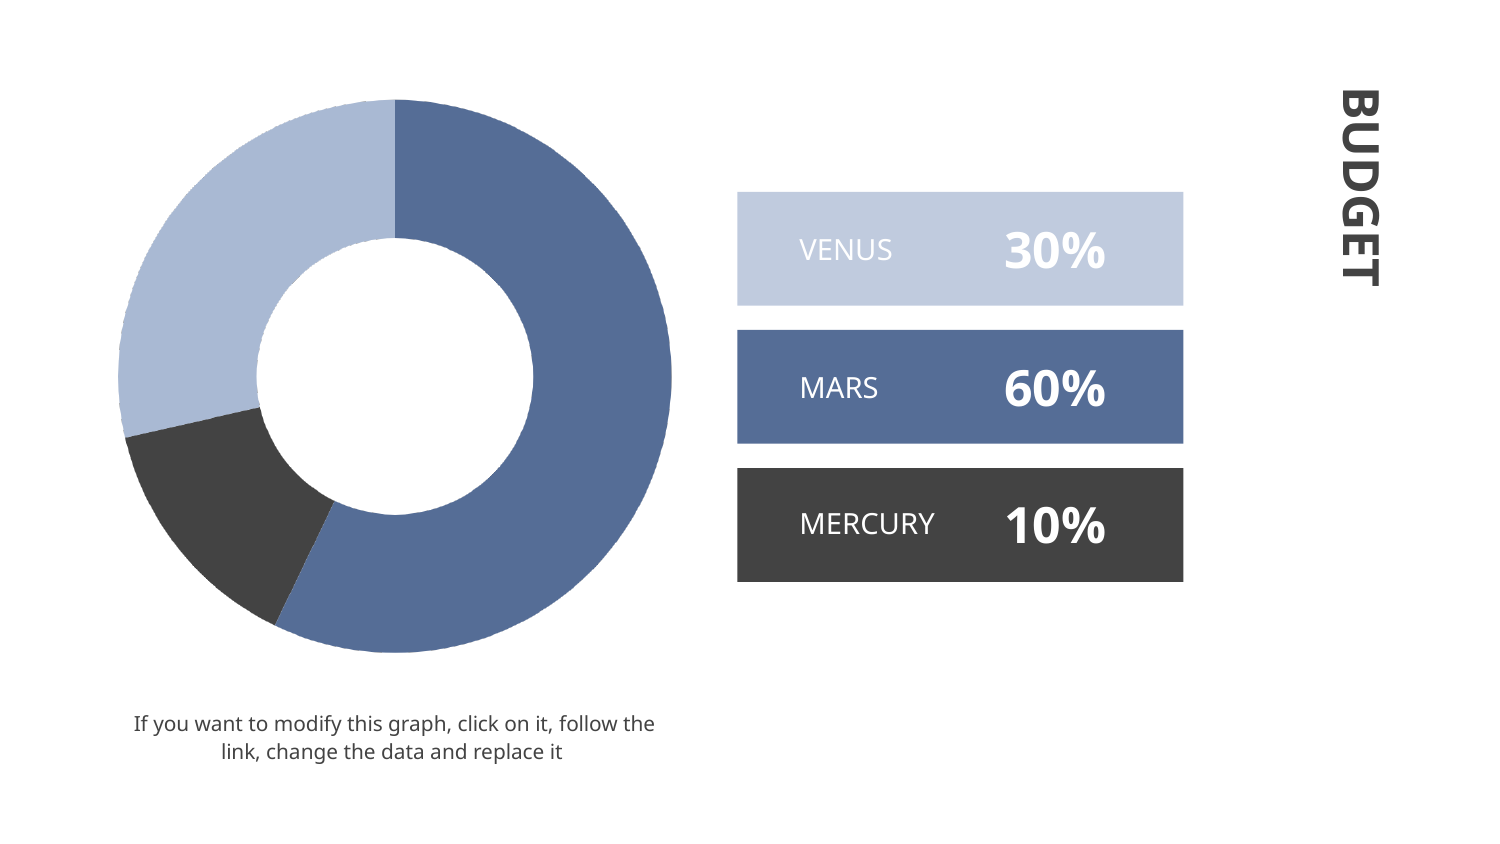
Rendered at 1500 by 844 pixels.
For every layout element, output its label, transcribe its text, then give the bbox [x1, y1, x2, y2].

picture [80, 89, 709, 684]
title VENUS [784, 208, 943, 289]
title 60% [943, 346, 1167, 427]
title MERCURY [784, 483, 943, 564]
title MARS [784, 346, 943, 427]
text_box [737, 191, 1184, 306]
title 10% [943, 483, 1167, 564]
title BUDGET [1328, 71, 1409, 643]
subtitle If you want to modify this graph, click on it, follow the link, change the data and replace it [114, 691, 676, 753]
text_box [737, 329, 1184, 444]
title 30% [943, 208, 1167, 289]
text_box [737, 468, 1184, 582]
